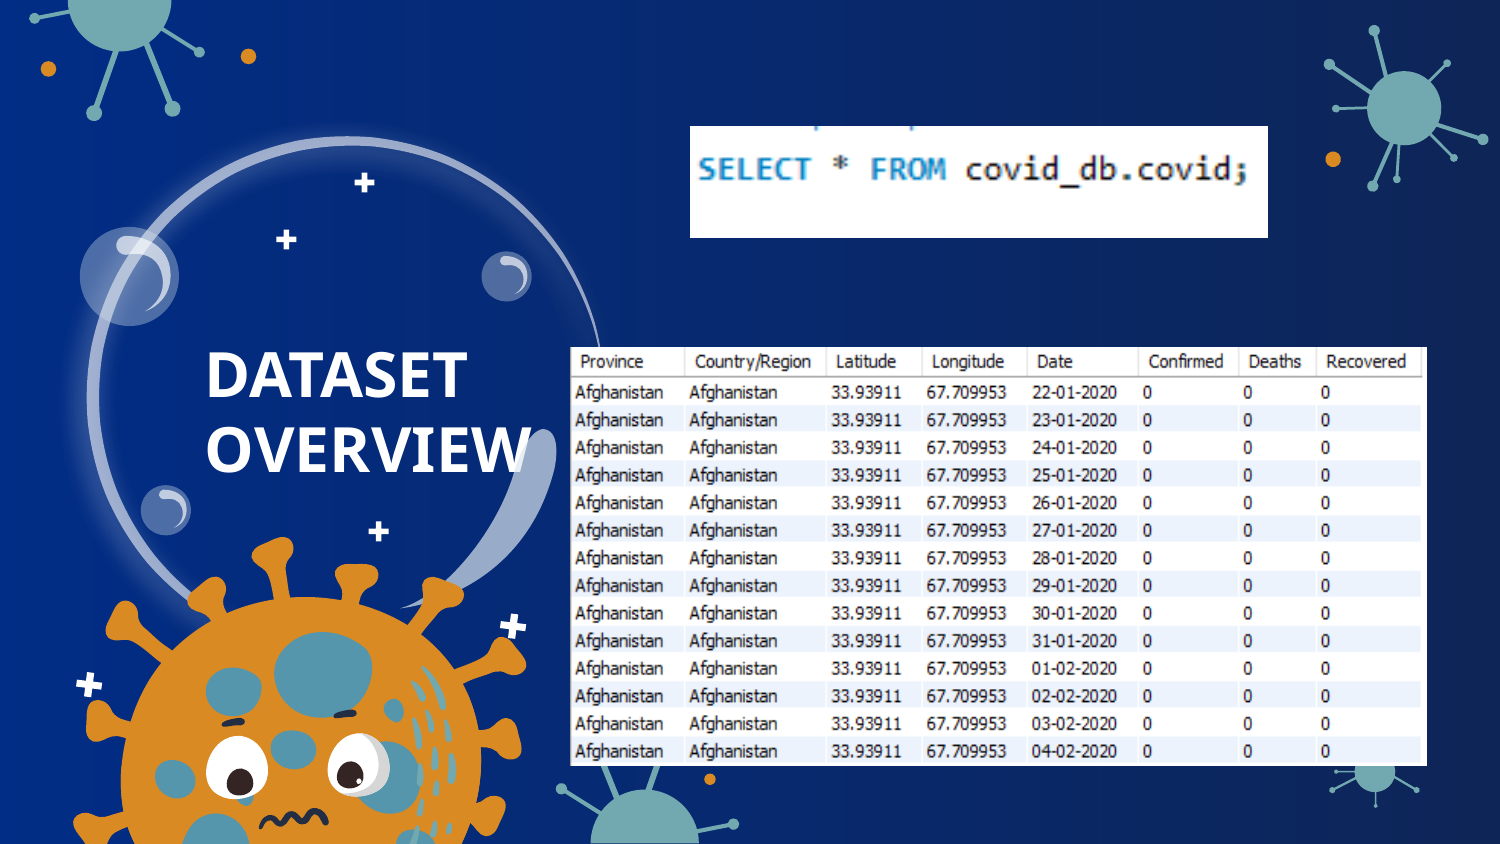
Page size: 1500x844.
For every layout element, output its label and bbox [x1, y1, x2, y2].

picture [569, 347, 1427, 767]
picture [690, 126, 1268, 239]
text_box [68, 539, 525, 844]
text_box [73, 135, 605, 653]
